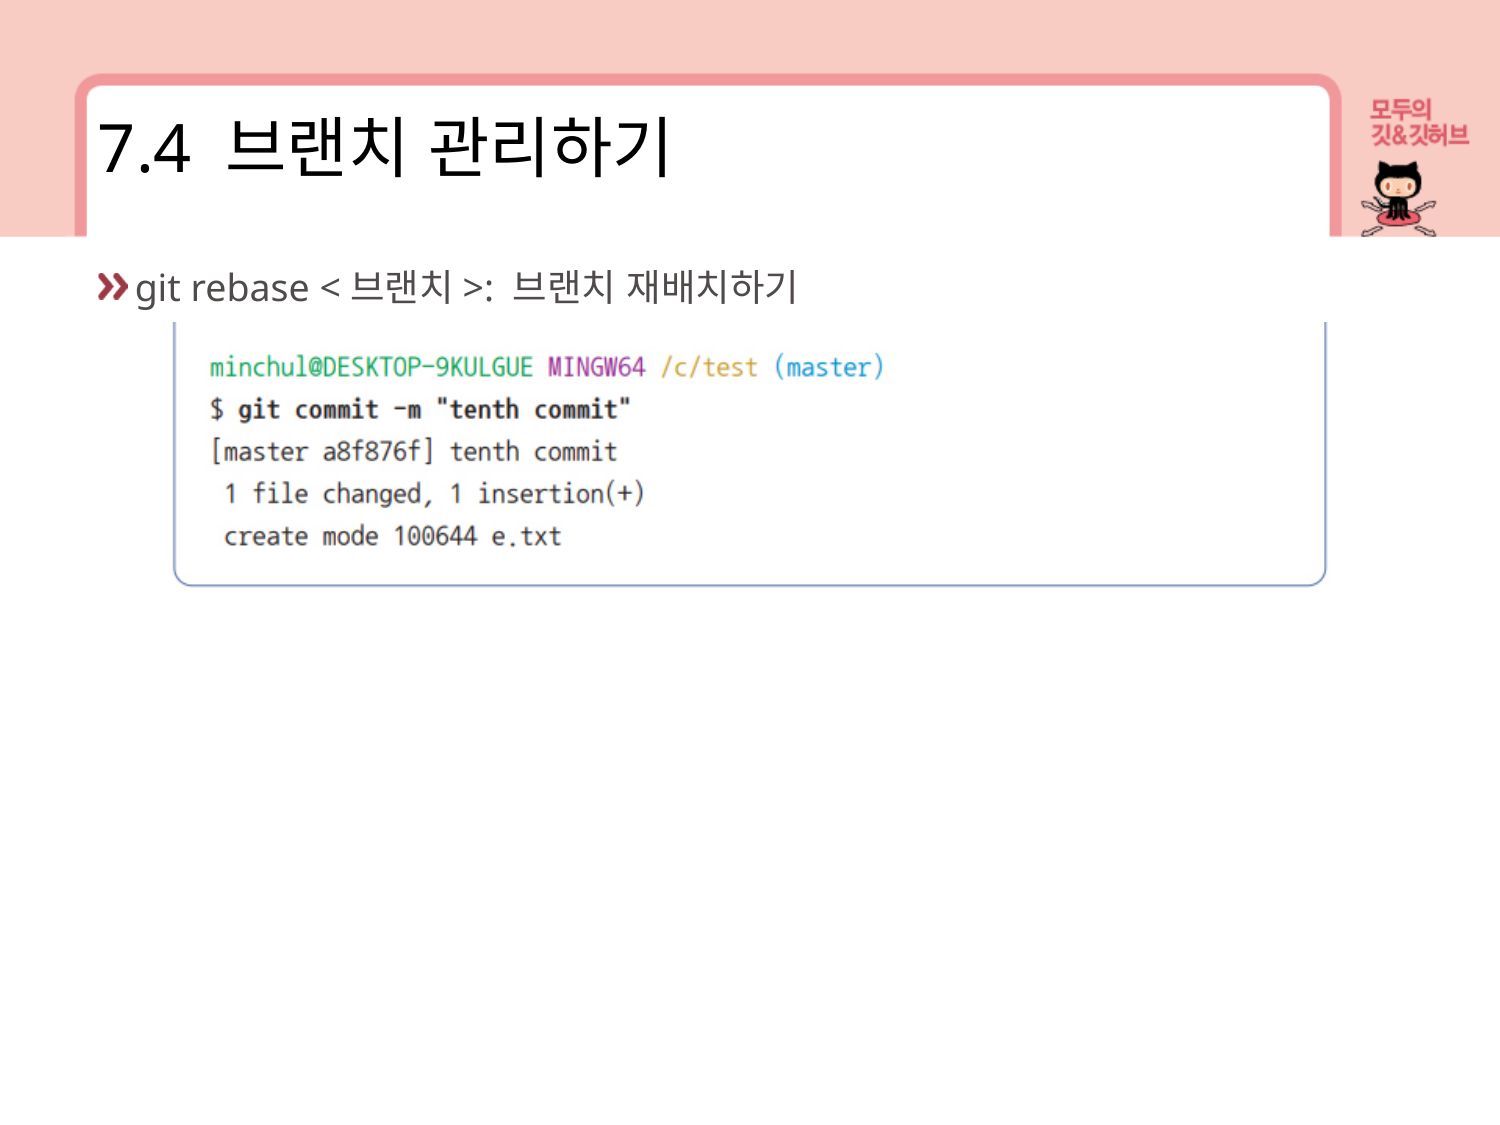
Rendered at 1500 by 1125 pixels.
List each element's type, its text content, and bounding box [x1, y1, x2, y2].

picture [0, 0, 1500, 1125]
text_box git rebase <브랜치>: 브랜치 재배치하기 [82, 252, 1413, 1067]
text_box 7.4 브랜치 관리하기 [82, 61, 1413, 193]
